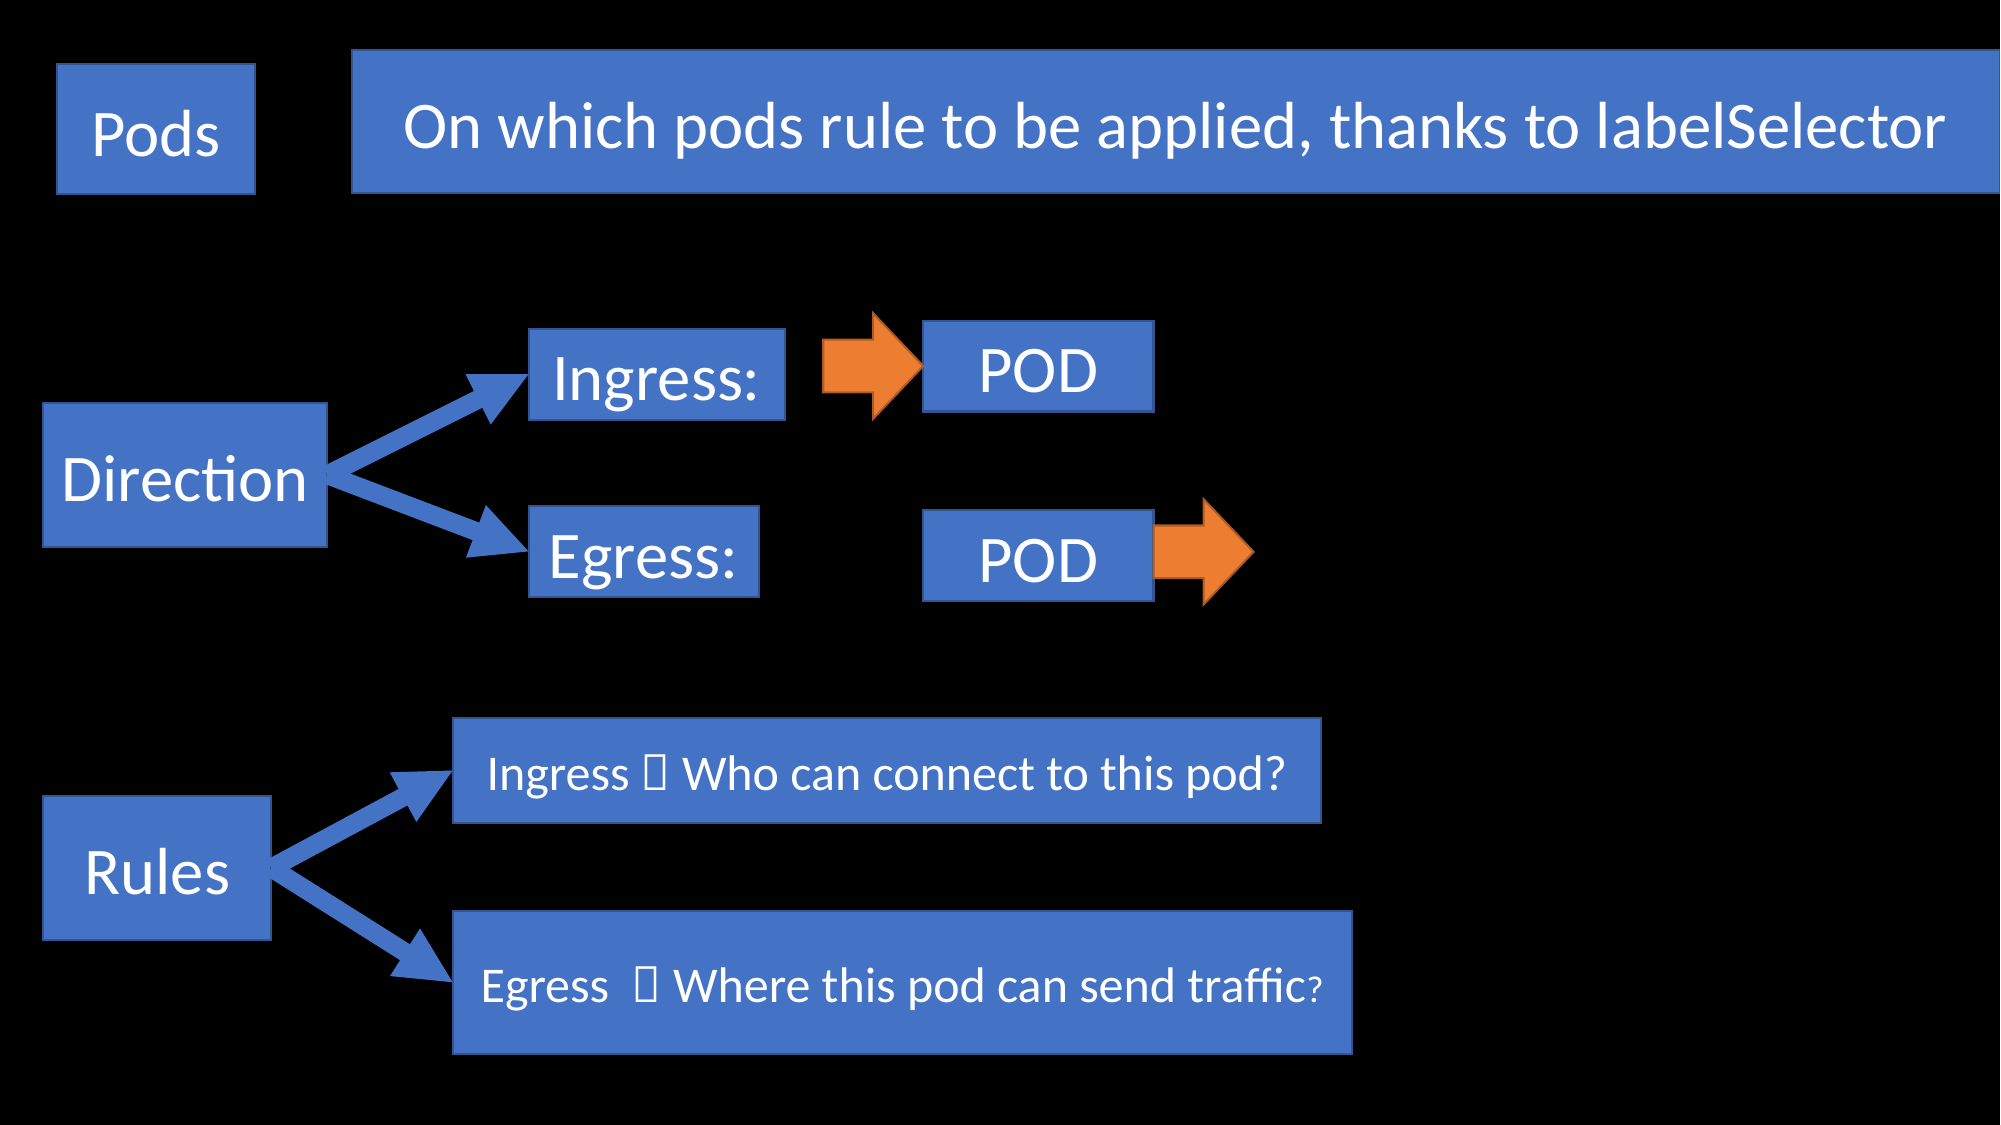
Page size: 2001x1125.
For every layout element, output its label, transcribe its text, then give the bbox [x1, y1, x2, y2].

text_box Egress  Where this pod can send traffic? [452, 910, 1353, 1055]
text_box On which pods rule to be applied, thanks to labelSelector [351, 49, 2000, 194]
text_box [271, 867, 453, 983]
text_box Direction [42, 402, 327, 548]
text_box Ingress  Who can connect to this pod? [452, 717, 1322, 824]
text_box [327, 374, 529, 474]
text_box Egress: [528, 505, 760, 598]
text_box POD [922, 320, 1155, 413]
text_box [271, 770, 453, 867]
text_box [822, 310, 925, 422]
text_box Rules [42, 795, 271, 941]
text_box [327, 474, 529, 552]
text_box Ingress: [528, 328, 786, 421]
text_box Pods [56, 63, 256, 195]
text_box [1152, 496, 1255, 608]
text_box POD [922, 509, 1155, 602]
